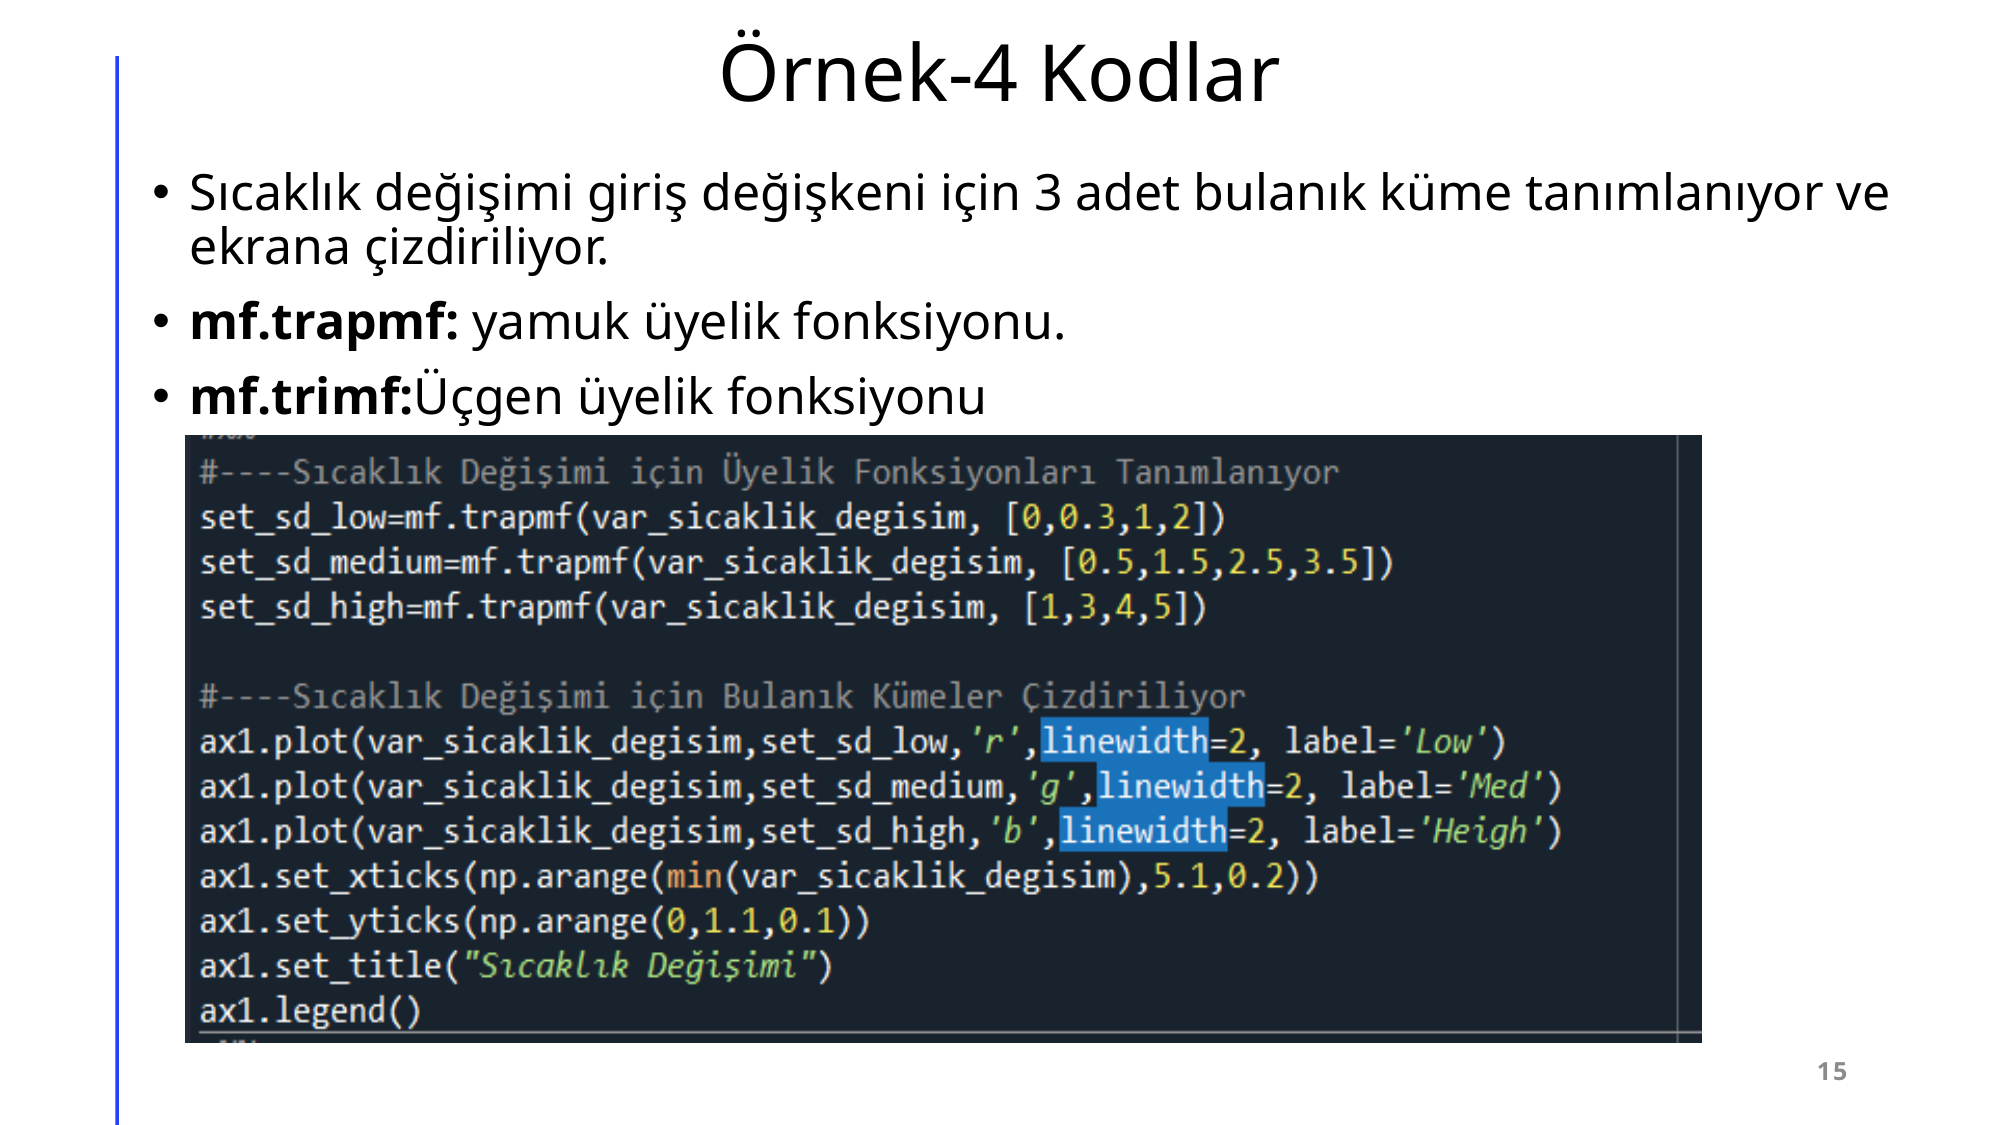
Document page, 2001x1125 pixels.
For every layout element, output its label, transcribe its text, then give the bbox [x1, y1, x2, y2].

list Sıcaklık değişimi giriş değişkeni için 3 adet bulanık küme tanımlanıyor ve ekrana çizdiriliyor. mf.trapmf: yamuk üyelik fonksiyonu. mf.trimf:Üçgen üyelik fonksiyonu [137, 160, 1928, 1008]
title Örnek-4 Kodlar [137, 26, 1863, 127]
slide_number 15 [1412, 1042, 1863, 1103]
picture [185, 435, 1702, 1043]
